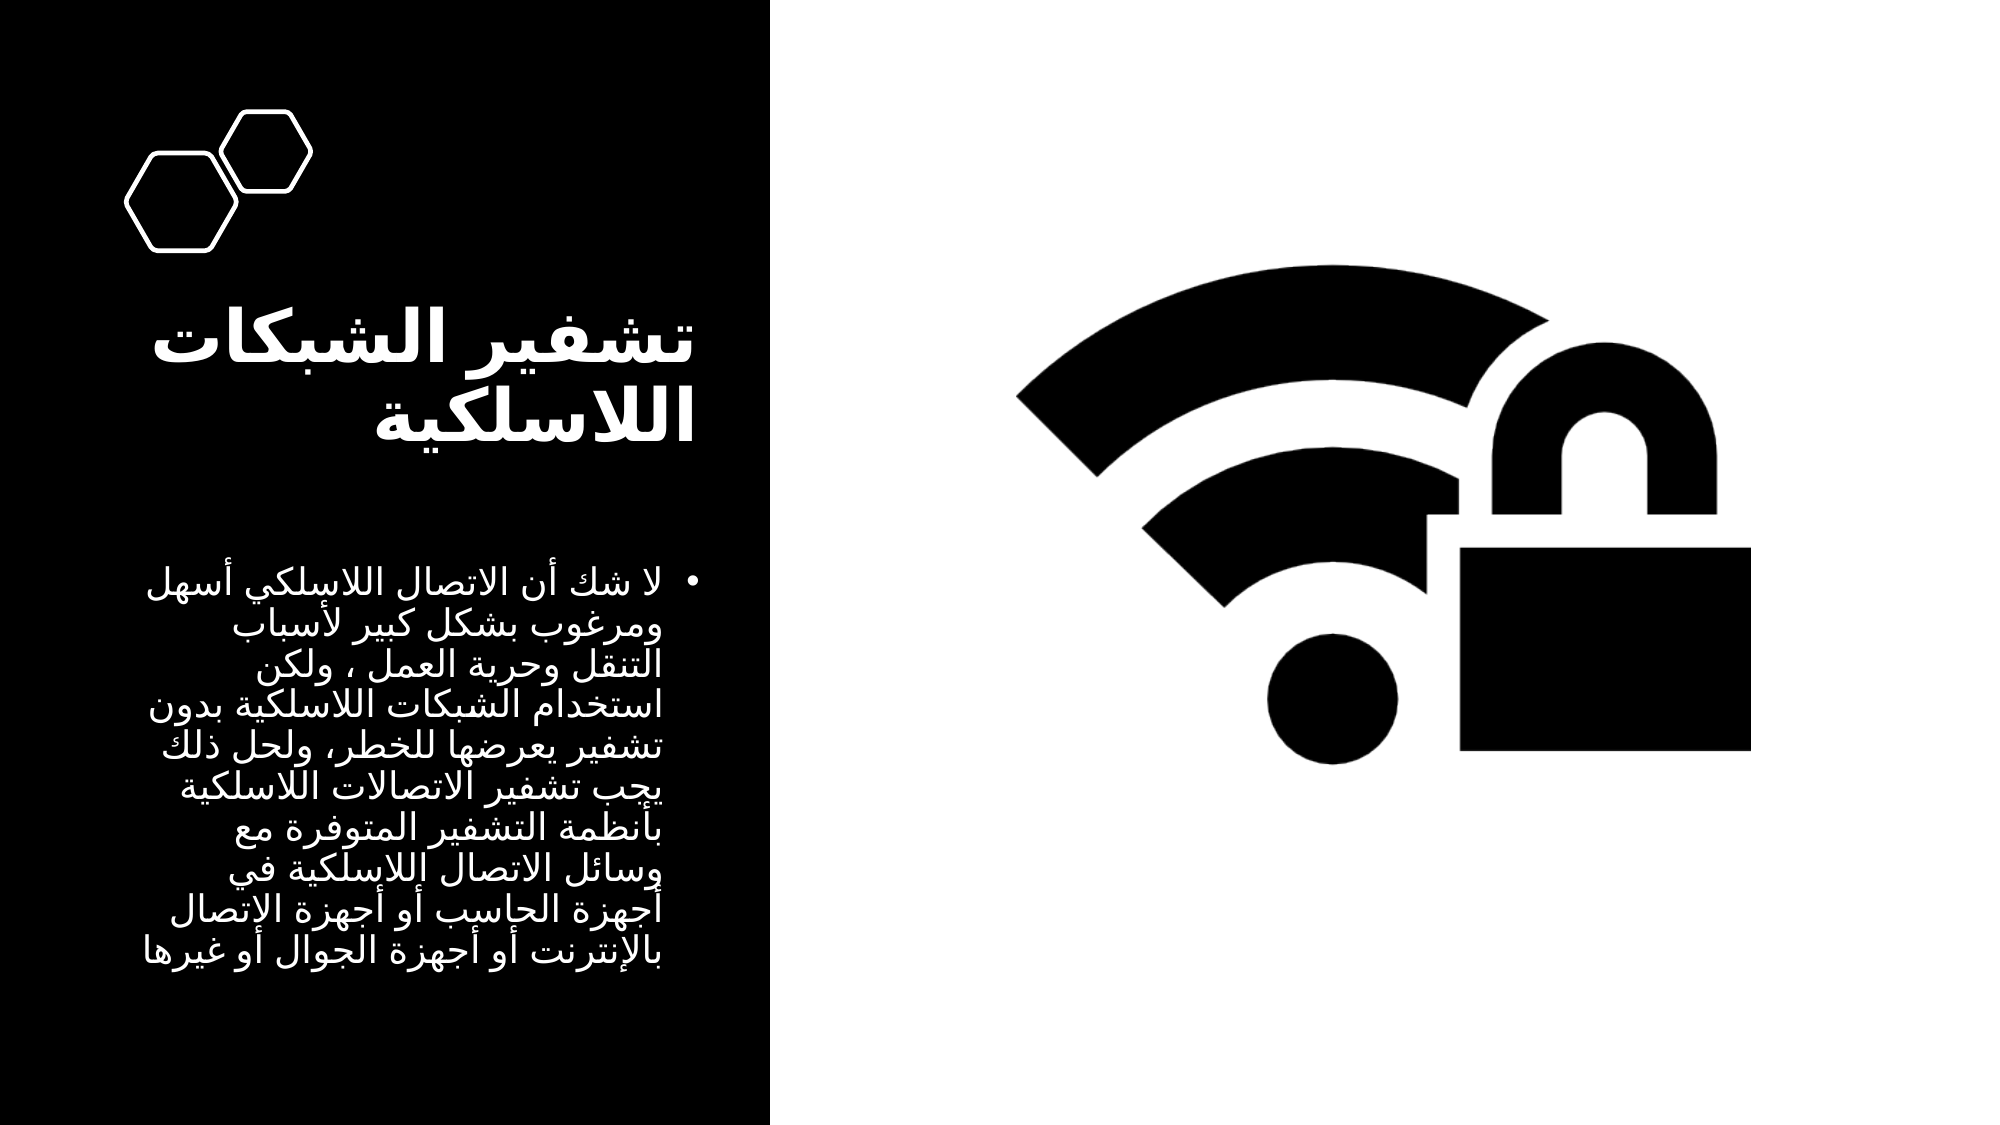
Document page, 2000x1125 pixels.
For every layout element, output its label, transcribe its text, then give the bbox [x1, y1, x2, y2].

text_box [125, 111, 311, 251]
text_box [771, 0, 2000, 1125]
title تشفير الشبكات اللاسلكية [125, 292, 714, 533]
text_box [80, 19, 1431, 161]
text_box [0, 0, 771, 1125]
picture [1016, 148, 1751, 882]
list لا شك أن الاتصال اللاسلكي أسهل ومرغوب بشكل كبير لأسباب التنقل وحرية العمل ، ولكن استخدام الشبكات اللاسلكية بدون تشفير يعرضها للخطر، ولحل ذلك يجب تشفير الاتصالات اللاسلكية بأنظمة التشفير المتوفرة مع وسائل الاتصال اللاسلكية في أجهزة الحاسب أو أجهزة الاتصال بالإنترنت أو أجهزة الجوال أو غيرها [125, 554, 714, 1014]
